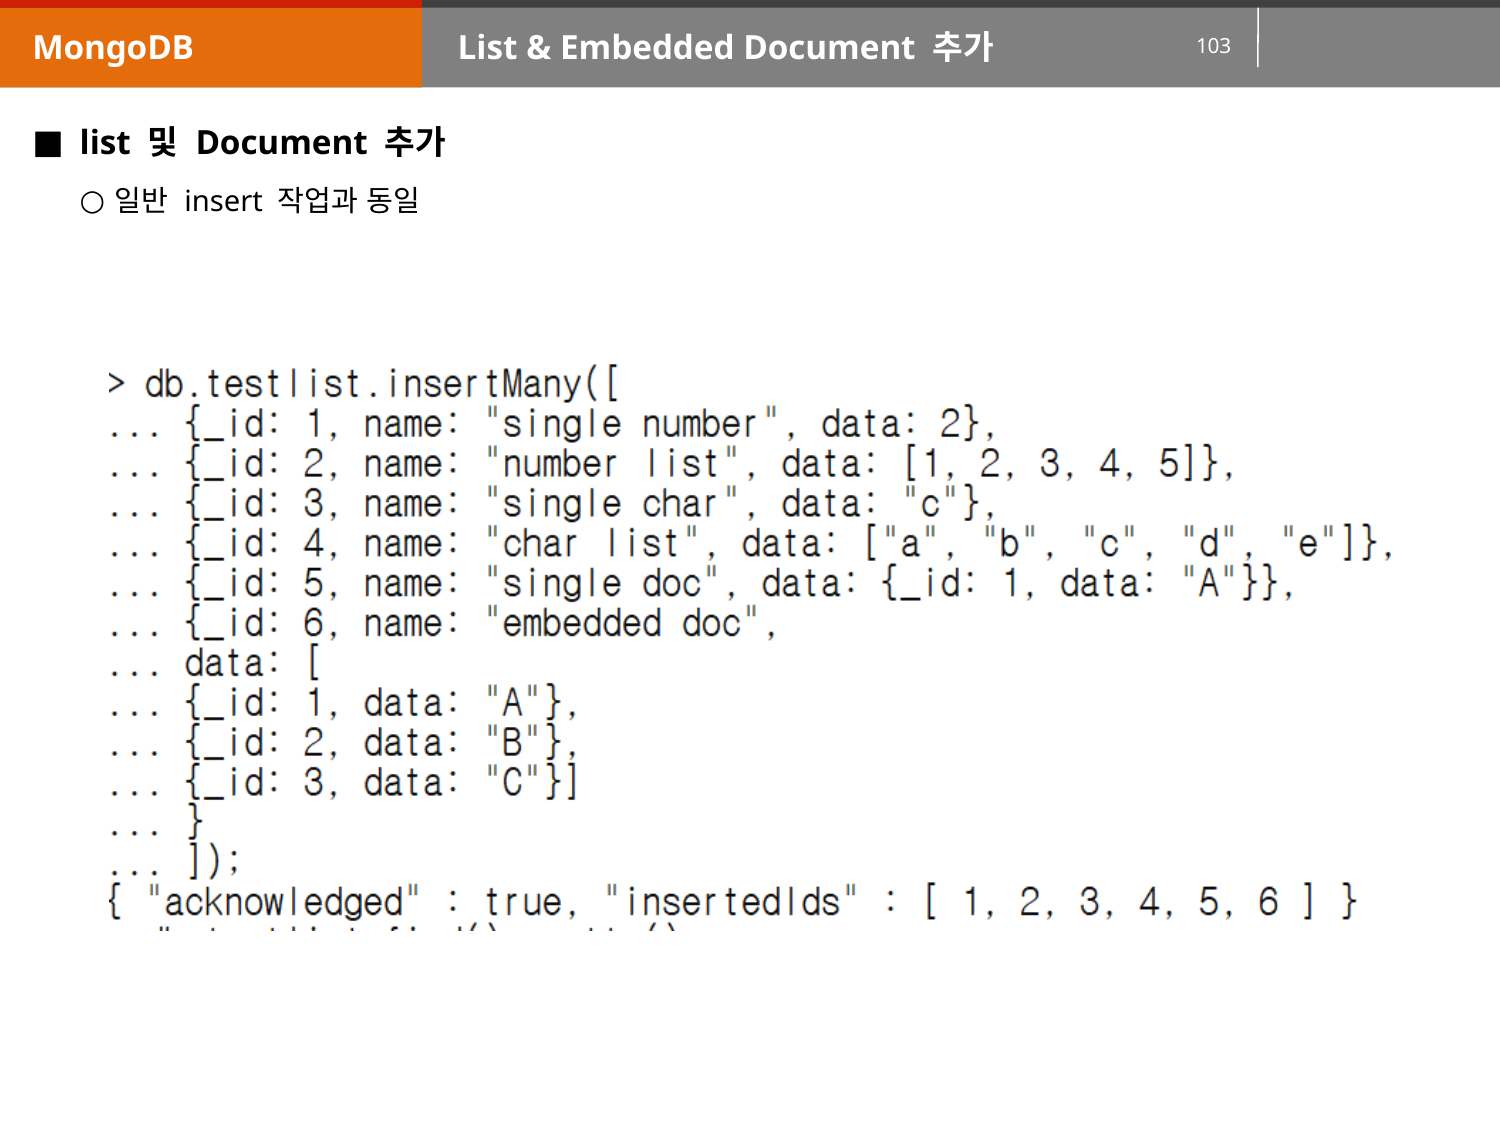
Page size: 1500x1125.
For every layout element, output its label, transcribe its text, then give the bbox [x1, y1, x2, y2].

list List & Embedded Document 추가 [442, 10, 1199, 81]
picture [109, 363, 1391, 931]
list MongoDB [17, 10, 432, 81]
list list 및 Document 추가 일반 insert 작업과 동일 [17, 113, 1483, 1106]
